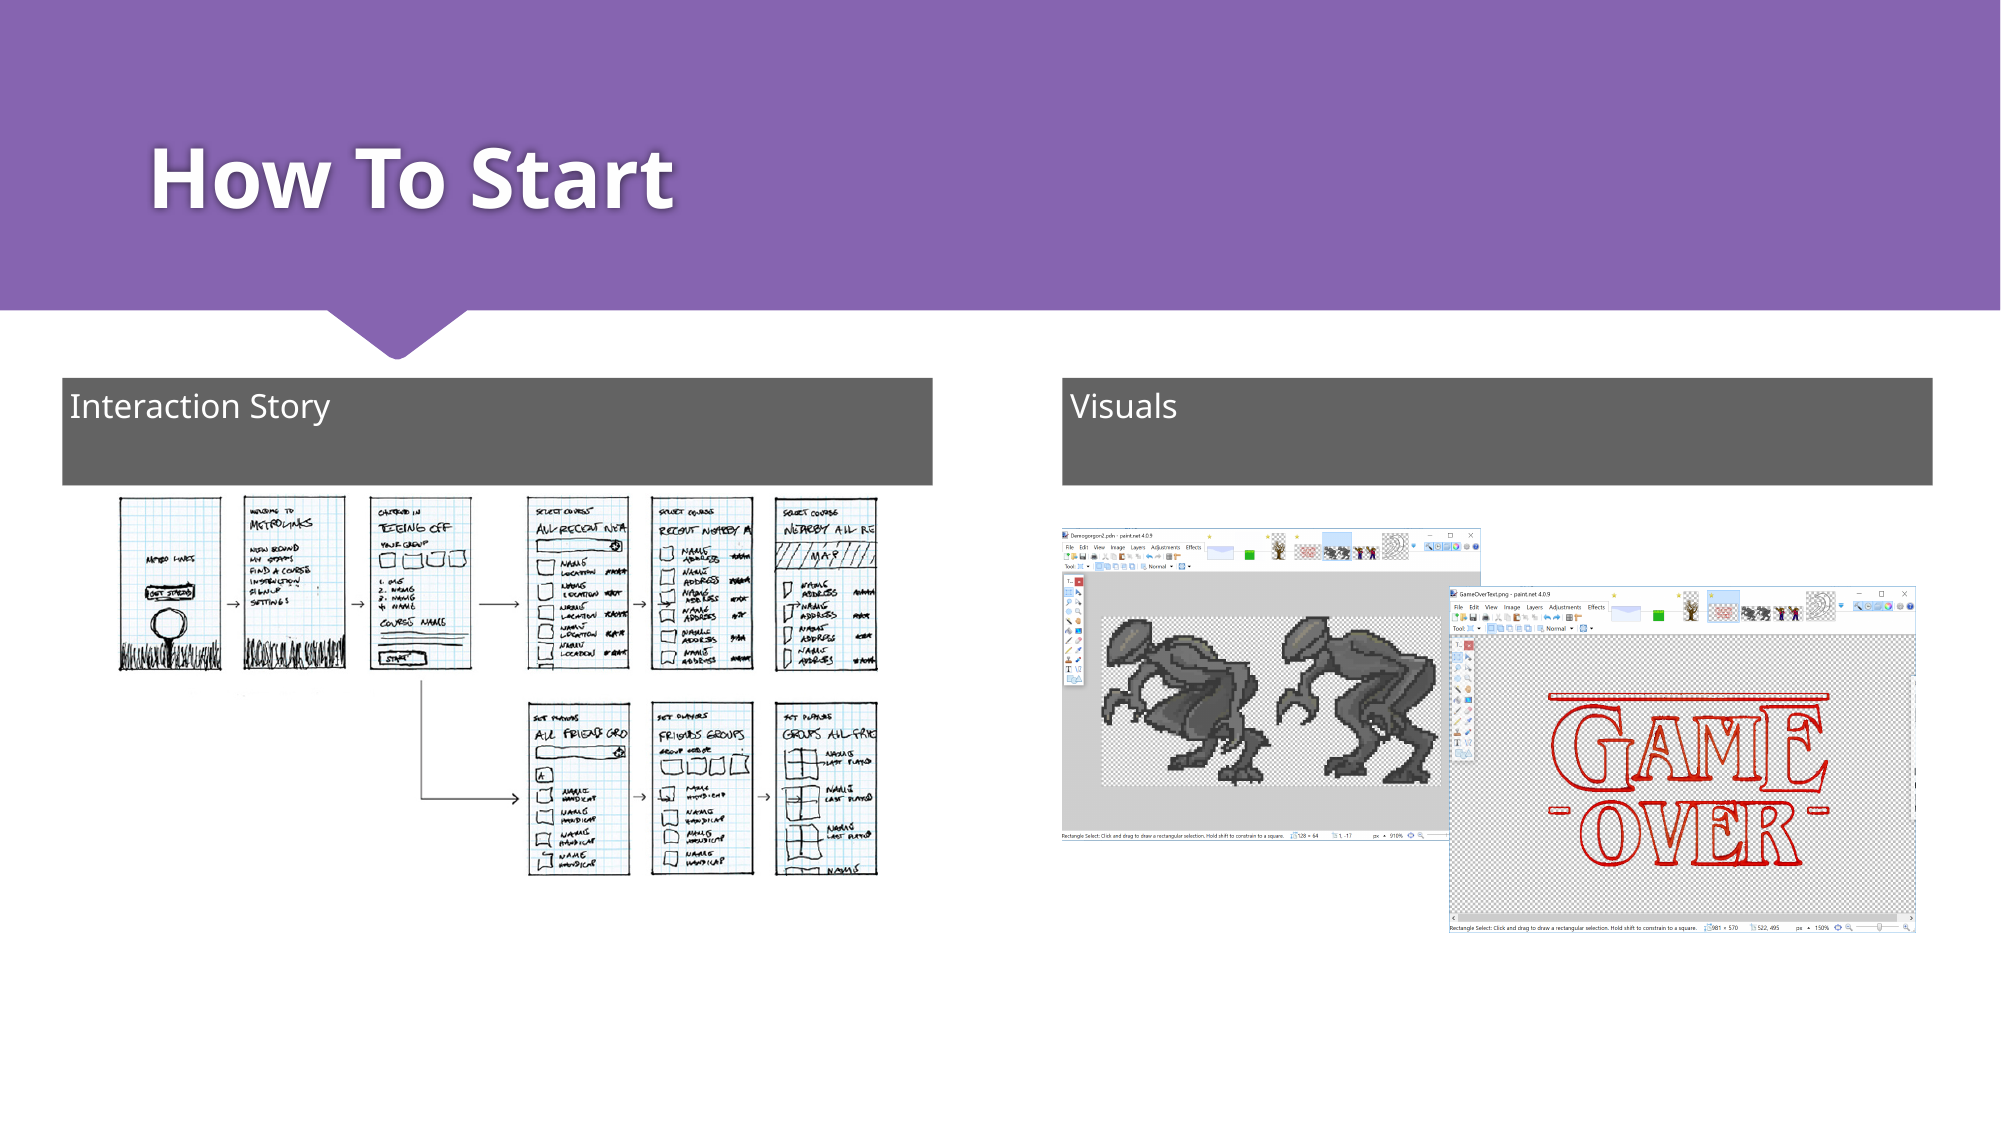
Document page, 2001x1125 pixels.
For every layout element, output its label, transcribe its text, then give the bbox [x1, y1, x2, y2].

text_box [1062, 377, 1933, 1039]
title How To Start [132, 73, 1868, 233]
picture [117, 493, 878, 877]
picture [1062, 528, 1916, 933]
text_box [62, 377, 933, 1039]
